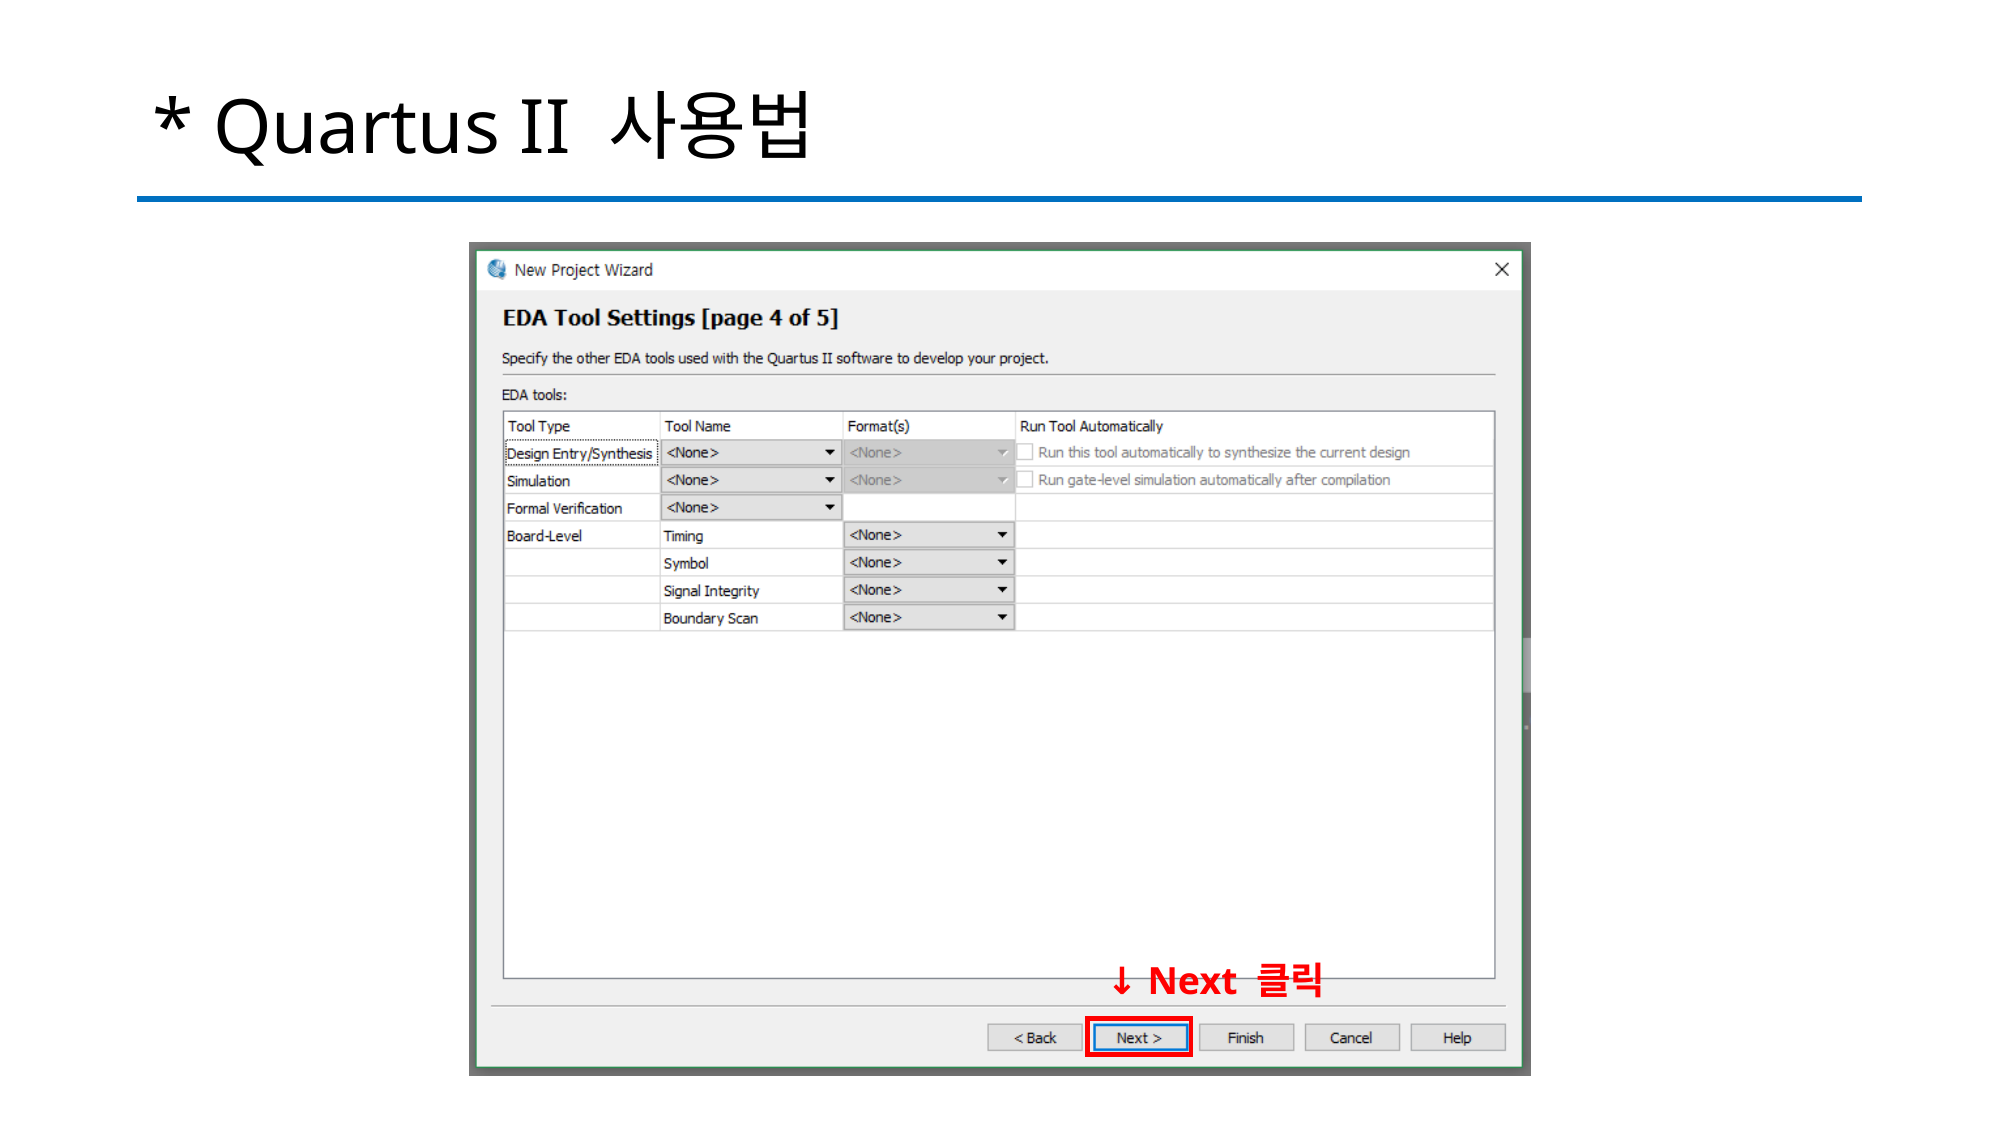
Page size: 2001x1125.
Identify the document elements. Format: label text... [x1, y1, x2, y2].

picture [469, 242, 1531, 1076]
title * Quartus II 사용법 [137, 59, 1863, 198]
